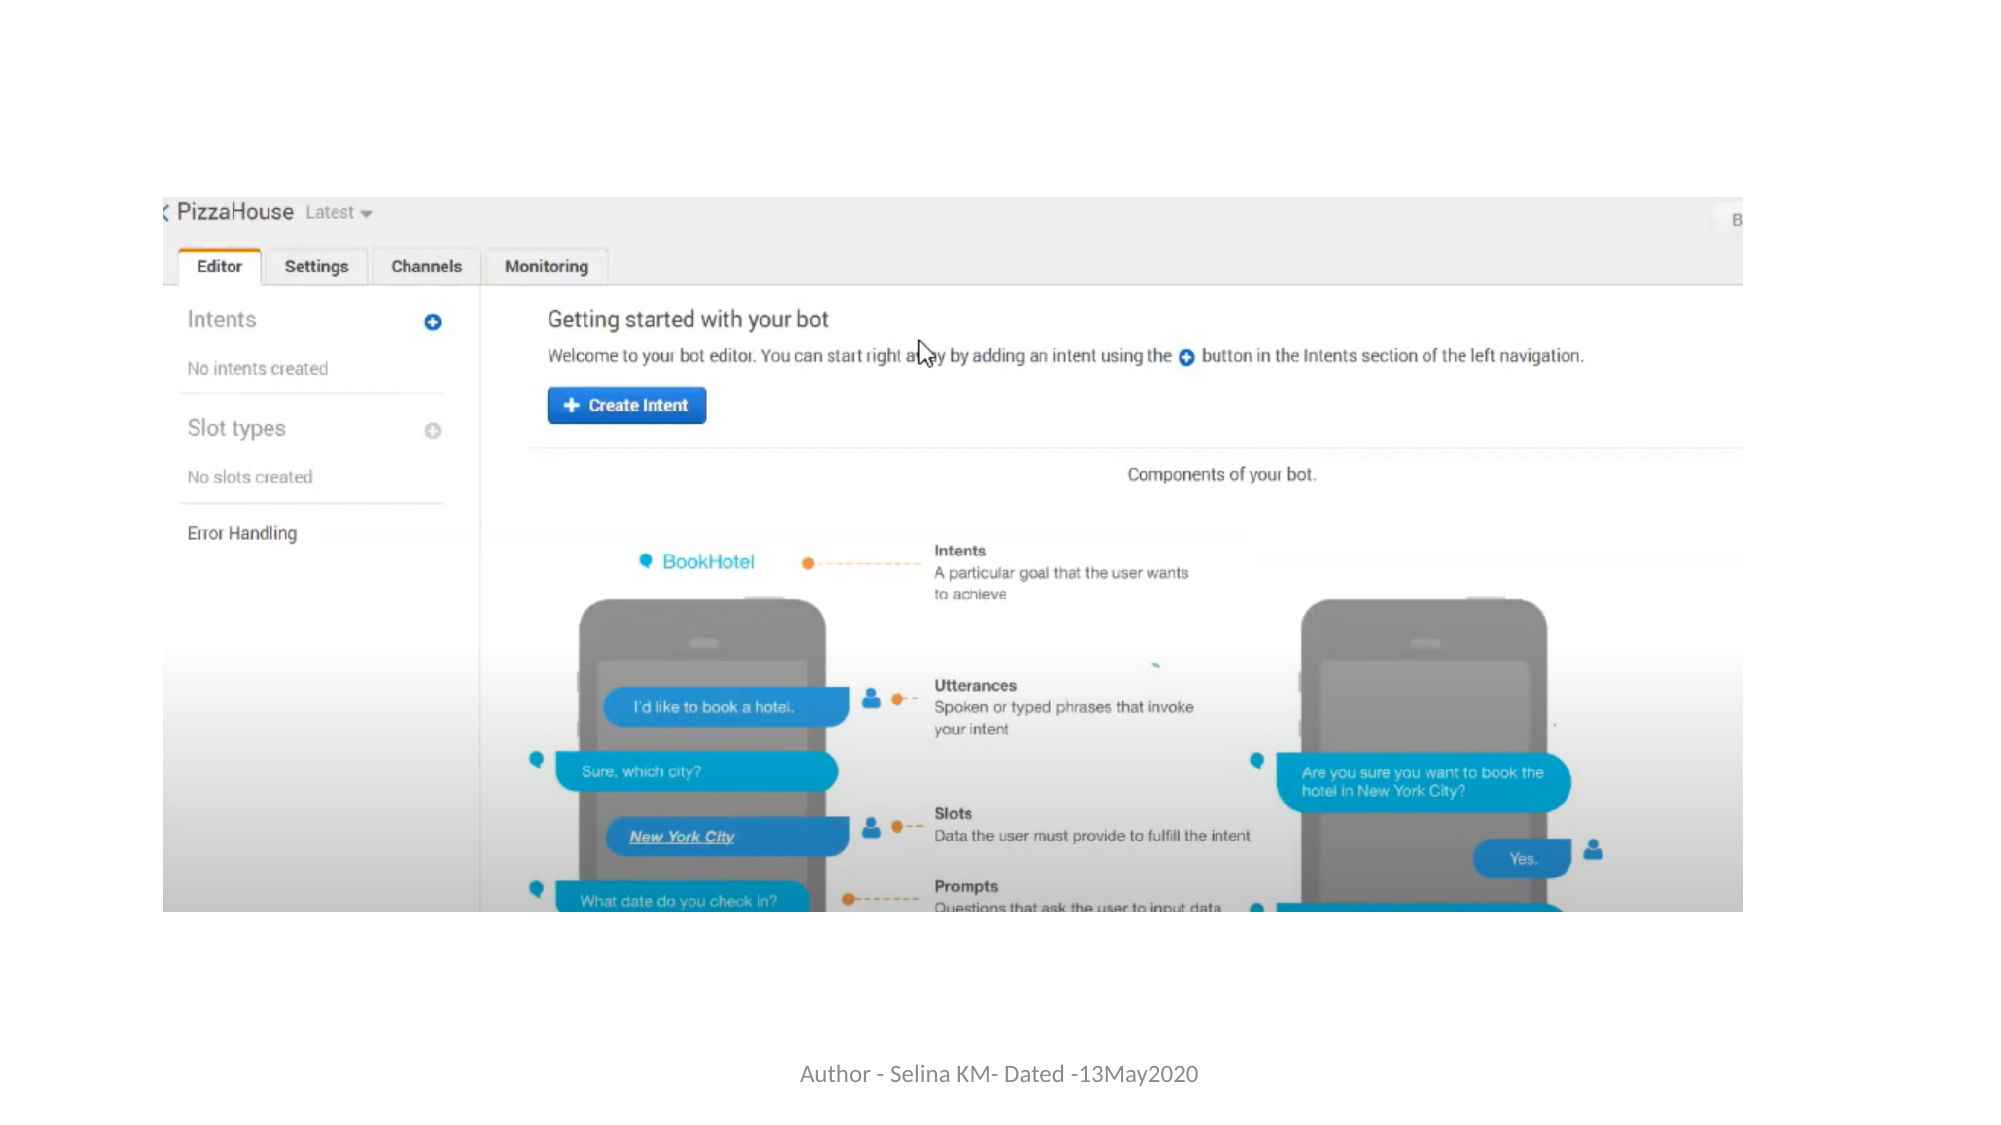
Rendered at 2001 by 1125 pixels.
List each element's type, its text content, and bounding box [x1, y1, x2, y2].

footer Author - Selina KM- Dated -13May2020 [662, 1042, 1338, 1103]
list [163, 197, 1743, 912]
